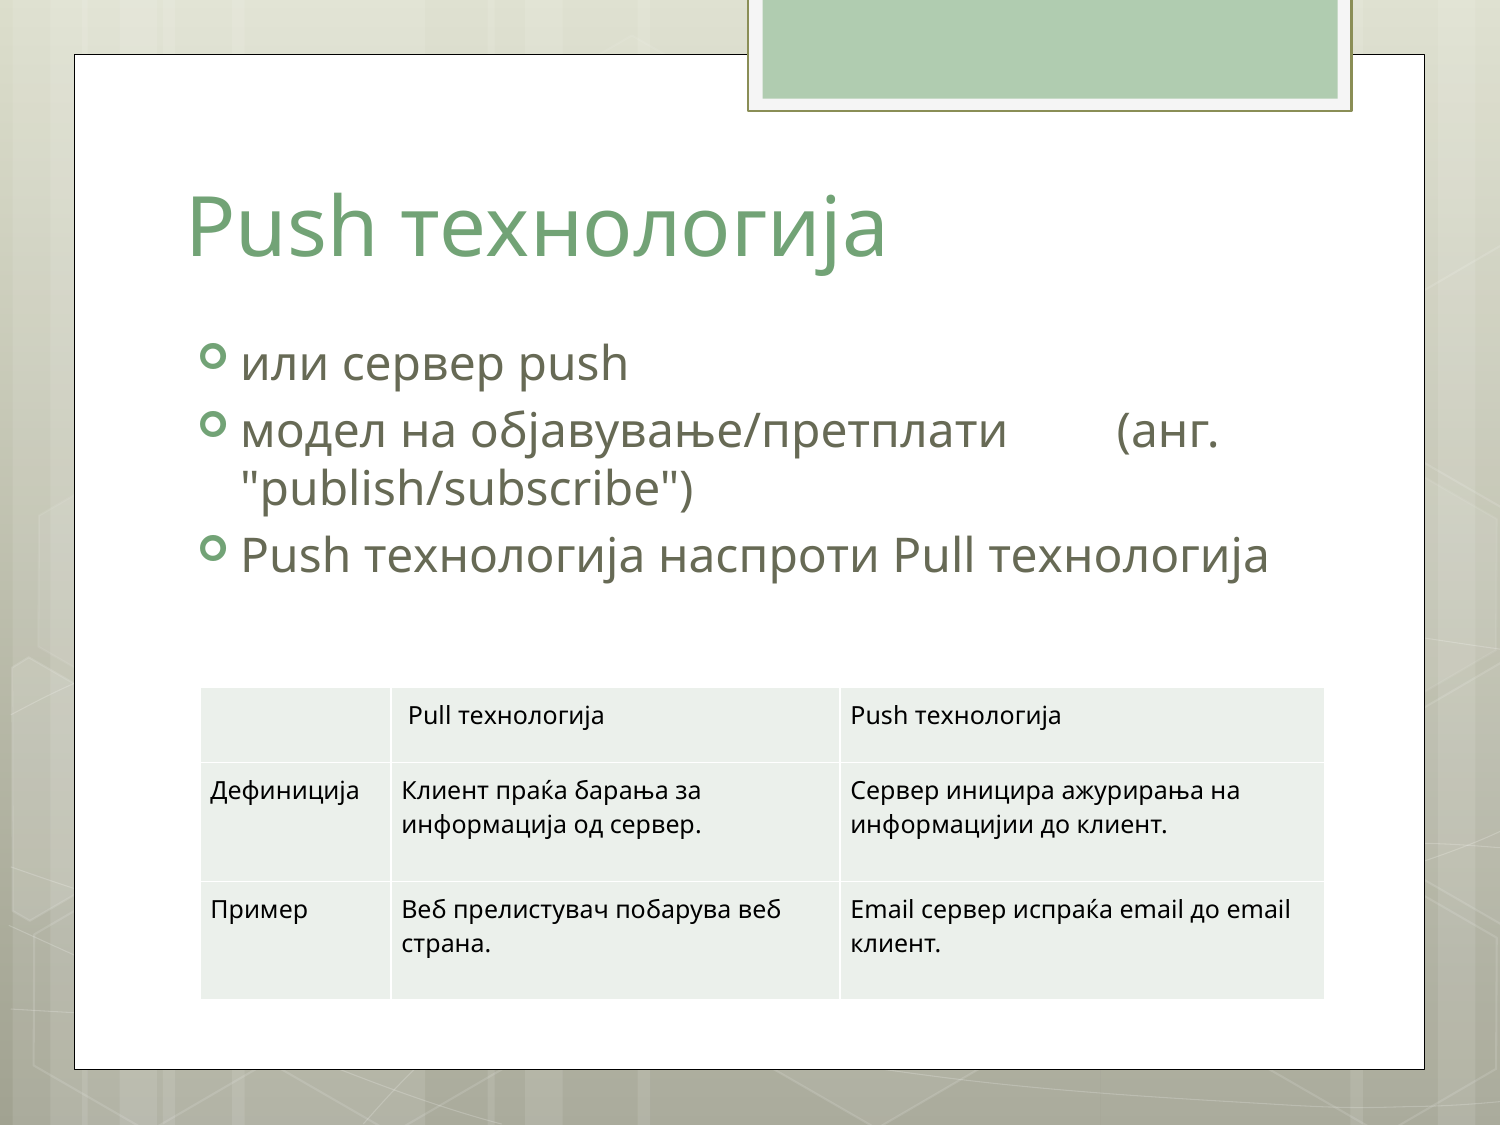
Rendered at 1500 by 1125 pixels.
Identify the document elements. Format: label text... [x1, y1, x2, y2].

table_cell Email сервер испраќа email до email клиент. [841, 882, 1324, 999]
table_header Pull технологија [392, 688, 839, 762]
table_cell Дефиниција [201, 763, 390, 881]
table_cell Пример [201, 882, 390, 999]
table_header Push технологија [841, 688, 1324, 762]
table_header [201, 688, 390, 762]
table_cell Веб прелистувач побарува веб страна. [392, 882, 839, 999]
list или сервер push модел на објавување/претплати (анг. "publish/subscribe") Push технологија наспроти Pull технологија [171, 324, 1325, 638]
table_cell Клиент праќа барања за информација од сервер. [392, 763, 839, 881]
title Push технологија [170, 149, 1323, 282]
table_cell Сервер иницира ажурирања на информацијии до клиент. [841, 763, 1324, 881]
